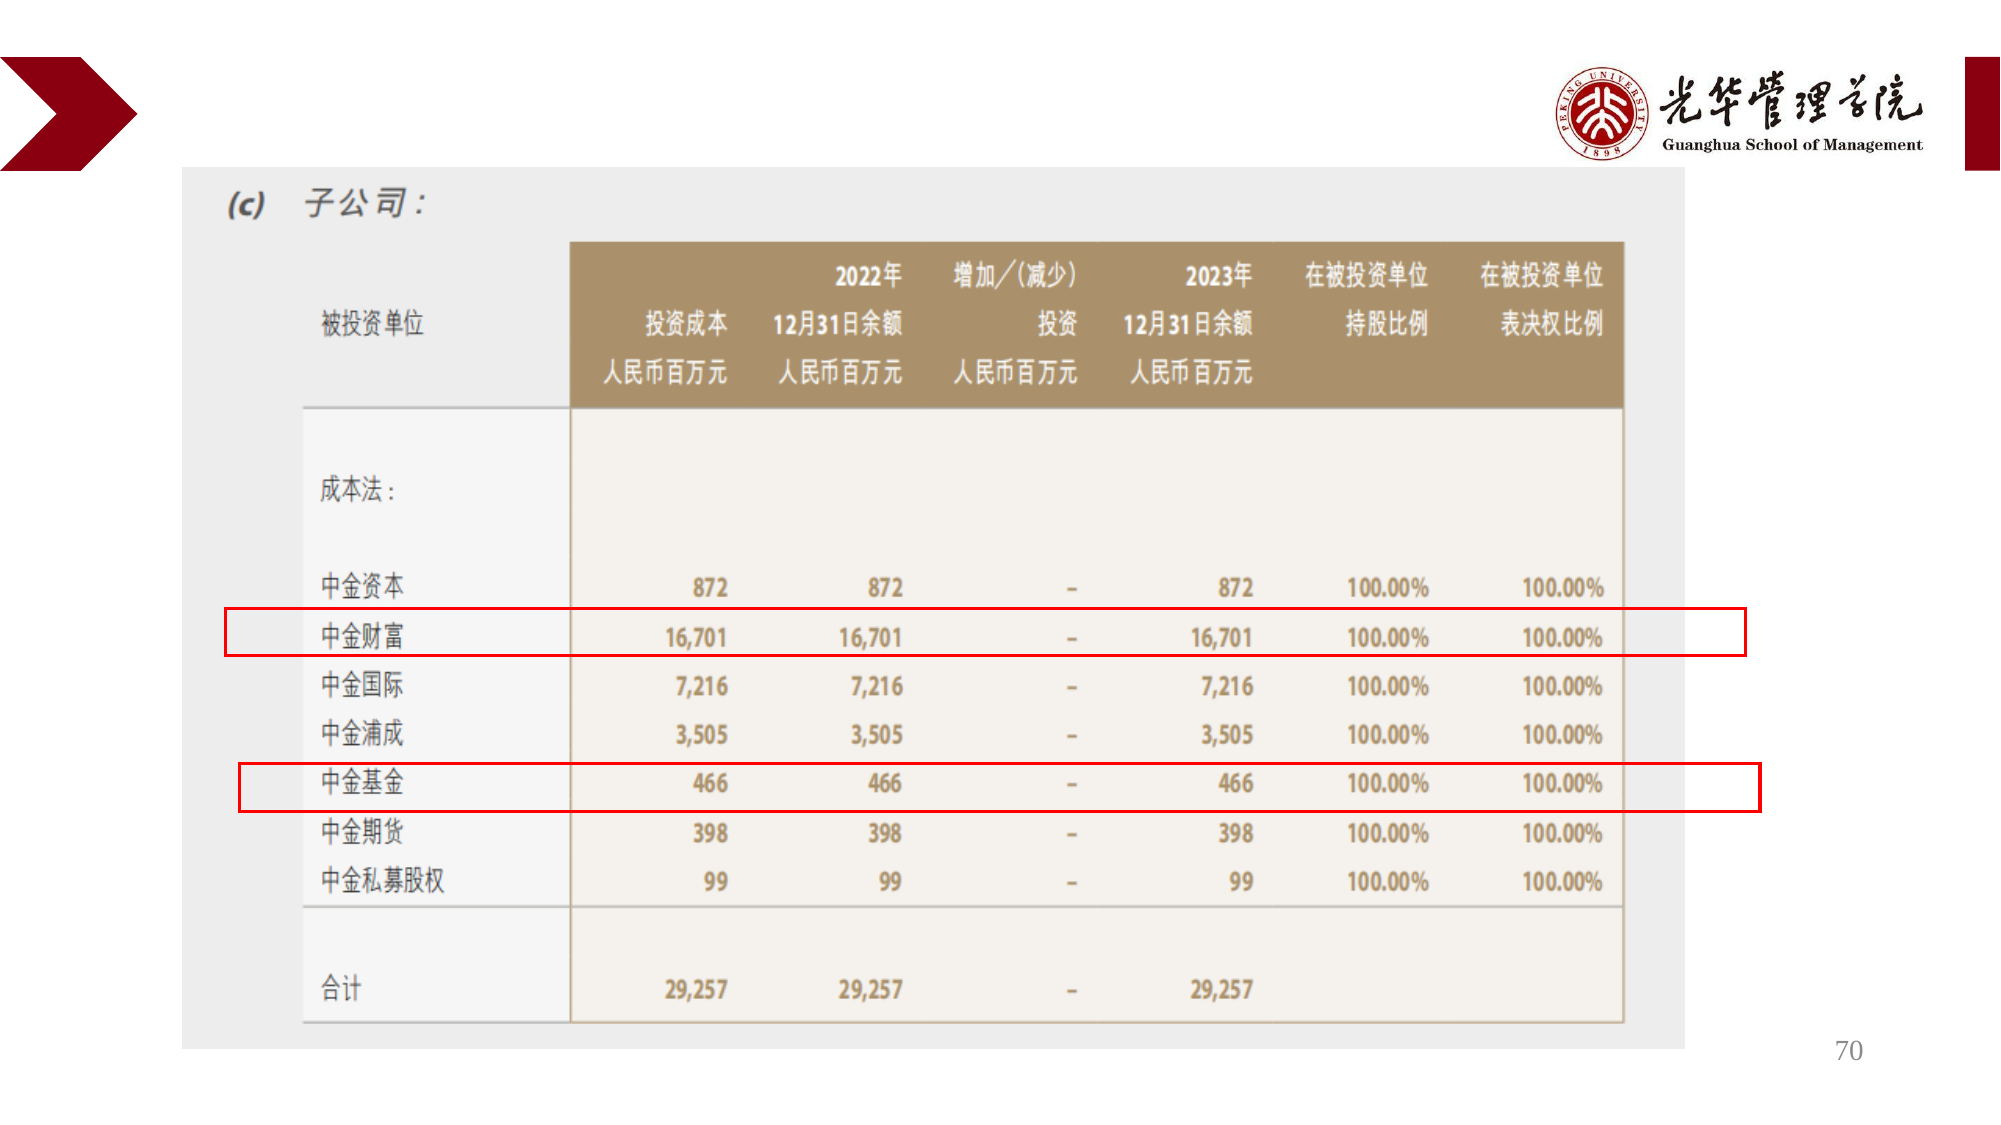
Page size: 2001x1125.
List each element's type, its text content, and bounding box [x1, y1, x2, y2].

picture [182, 27, 1965, 1049]
slide_number 70 [1429, 1018, 1880, 1079]
text_box [1684, 607, 1747, 657]
text_box [1684, 763, 1761, 812]
